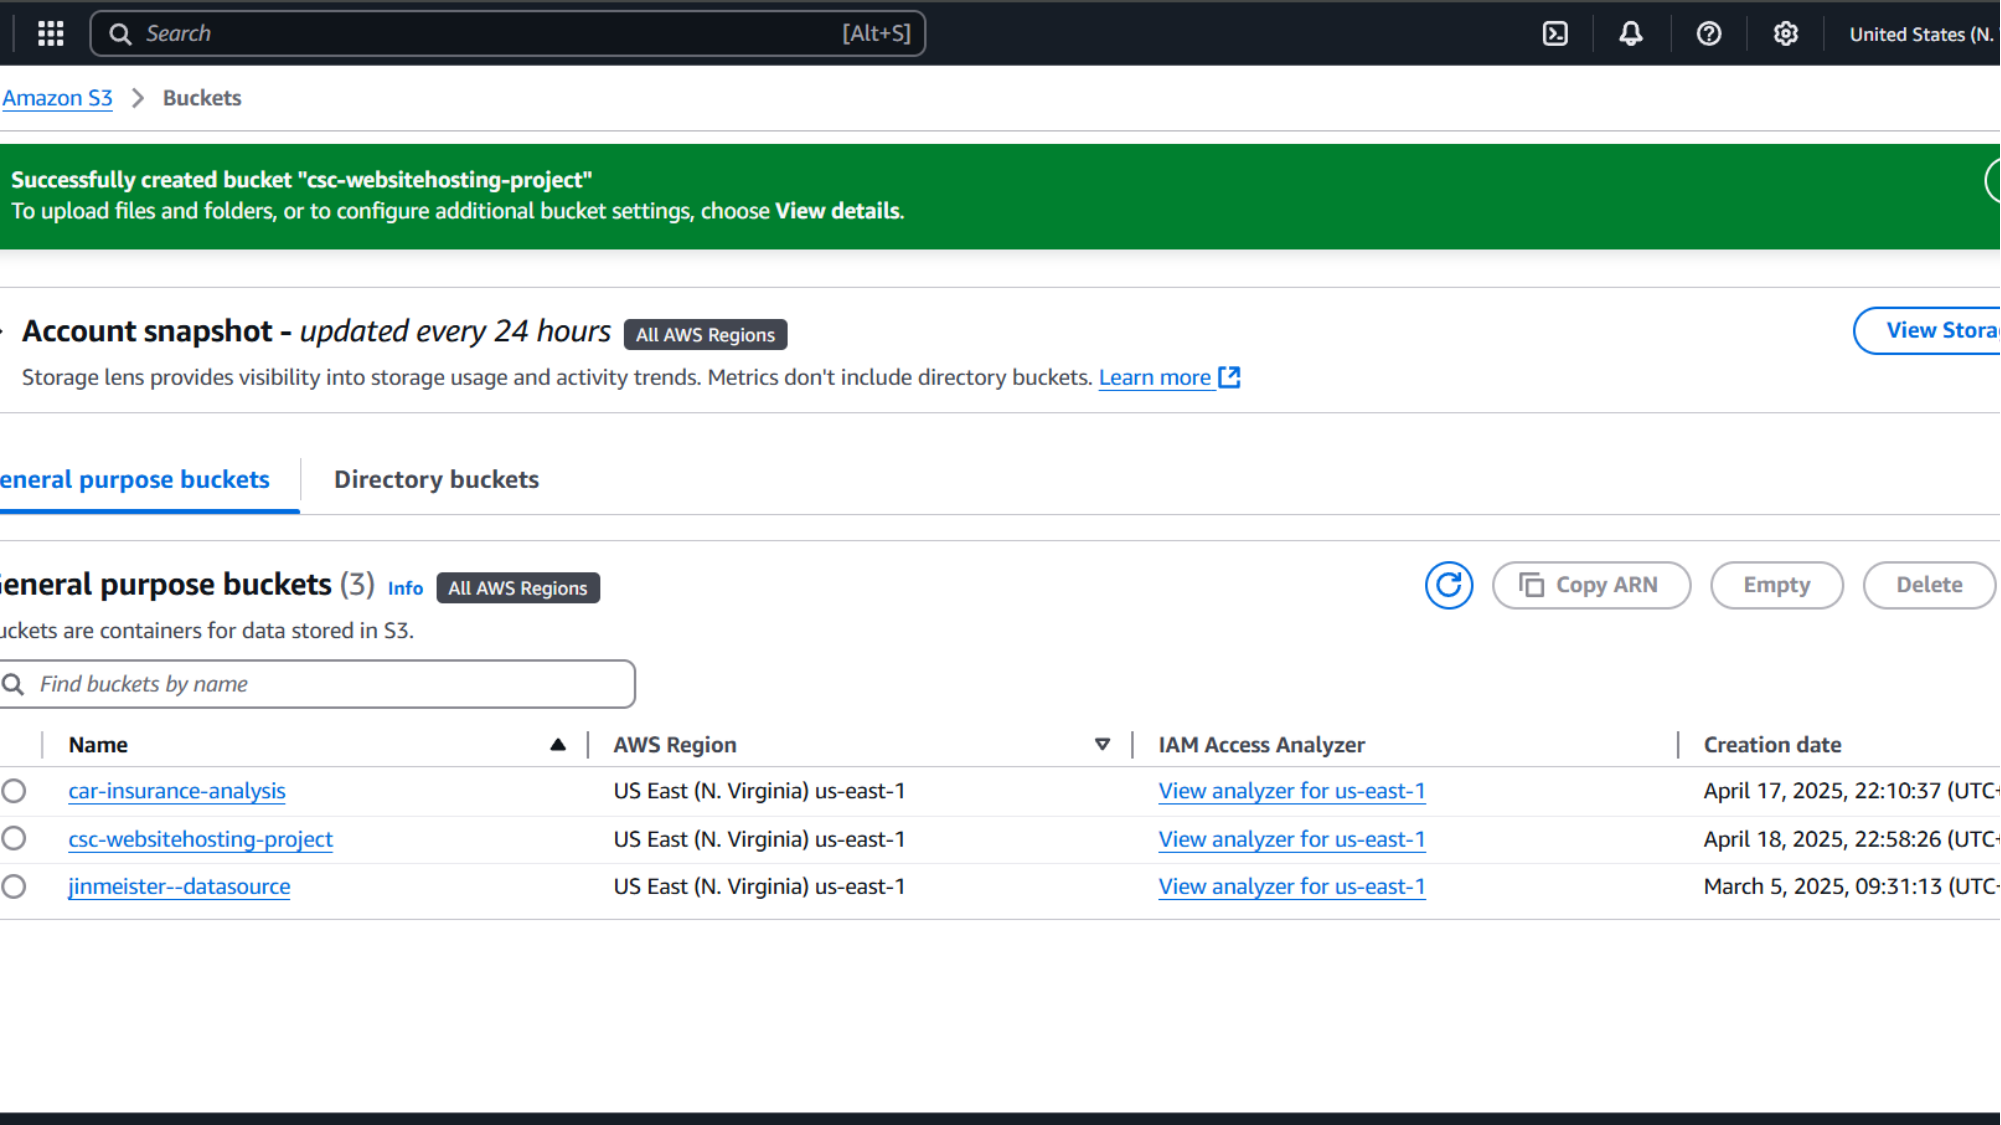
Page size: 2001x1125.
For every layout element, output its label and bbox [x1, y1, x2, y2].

list [0, 0, 2000, 1125]
